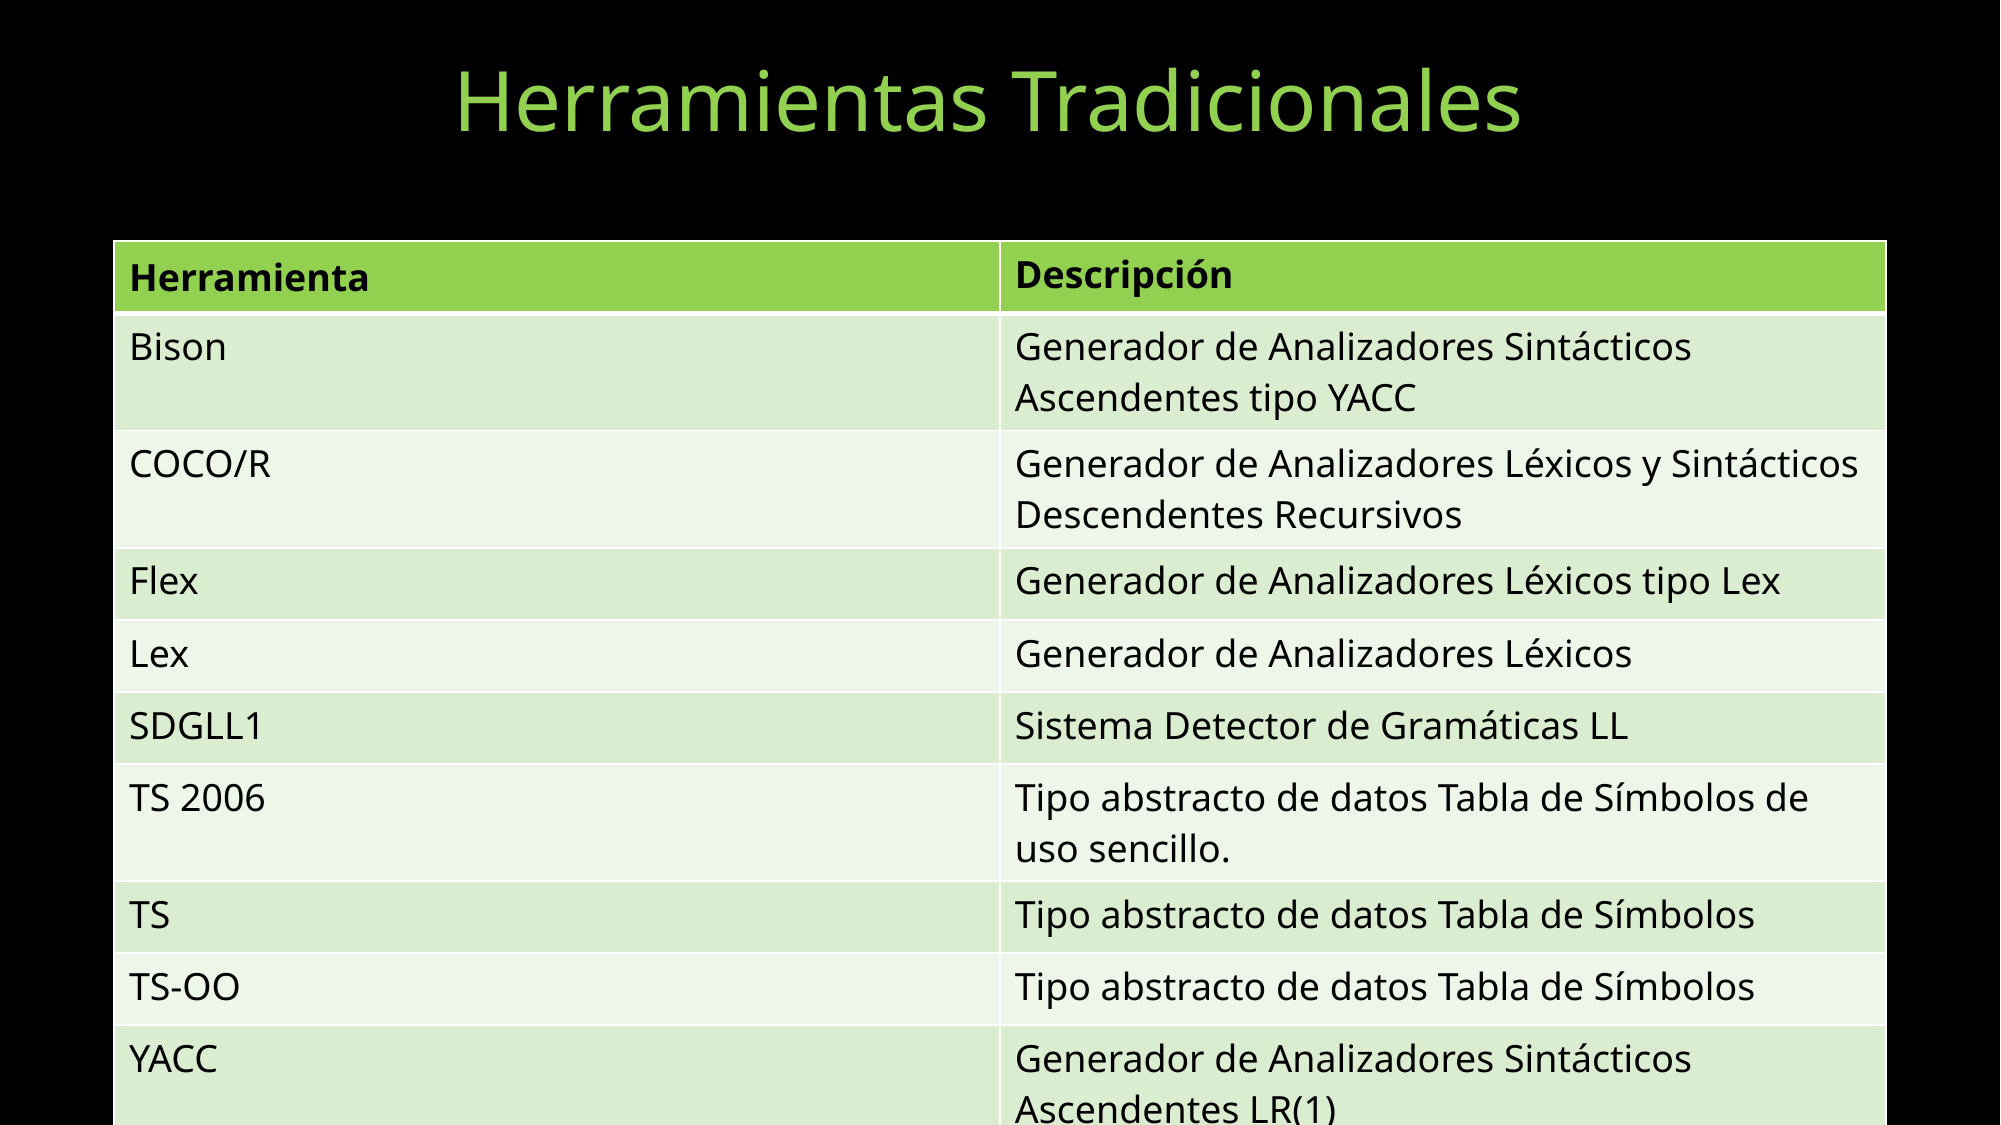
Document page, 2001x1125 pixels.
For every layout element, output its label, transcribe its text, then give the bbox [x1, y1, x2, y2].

table_cell TS [115, 882, 999, 952]
table_cell Generador de Analizadores Sintácticos Ascendentes tipo YACC [1001, 316, 1885, 430]
table_cell Sistema Detector de Gramáticas LL [1001, 693, 1885, 763]
table_cell Tipo abstracto de datos Tabla de Símbolos [1001, 954, 1885, 1024]
table_header Herramienta [115, 242, 999, 311]
table_cell Lex [115, 621, 999, 691]
title Herramientas Tradicionales [249, 0, 1750, 160]
table_cell Generador de Analizadores Léxicos tipo Lex [1001, 549, 1885, 619]
table_cell COCO/R [115, 431, 999, 547]
table_cell SDGLL1 [115, 693, 999, 763]
table_cell Flex [115, 549, 999, 619]
table_cell Generador de Analizadores Léxicos [1001, 621, 1885, 691]
table_cell Tipo abstracto de datos Tabla de Símbolos de uso sencillo. [1001, 765, 1885, 880]
table_cell Generador de Analizadores Sintácticos Ascendentes LR(1) [1001, 1026, 1885, 1125]
table_cell Generador de Analizadores Léxicos y Sintácticos Descendentes Recursivos [1001, 431, 1885, 547]
table_cell TS-OO [115, 954, 999, 1024]
table_cell TS 2006 [115, 765, 999, 880]
table_header Descripción [1001, 242, 1885, 311]
table_cell YACC [115, 1026, 999, 1125]
table_cell Tipo abstracto de datos Tabla de Símbolos [1001, 882, 1885, 952]
table_cell Bison [115, 316, 999, 430]
